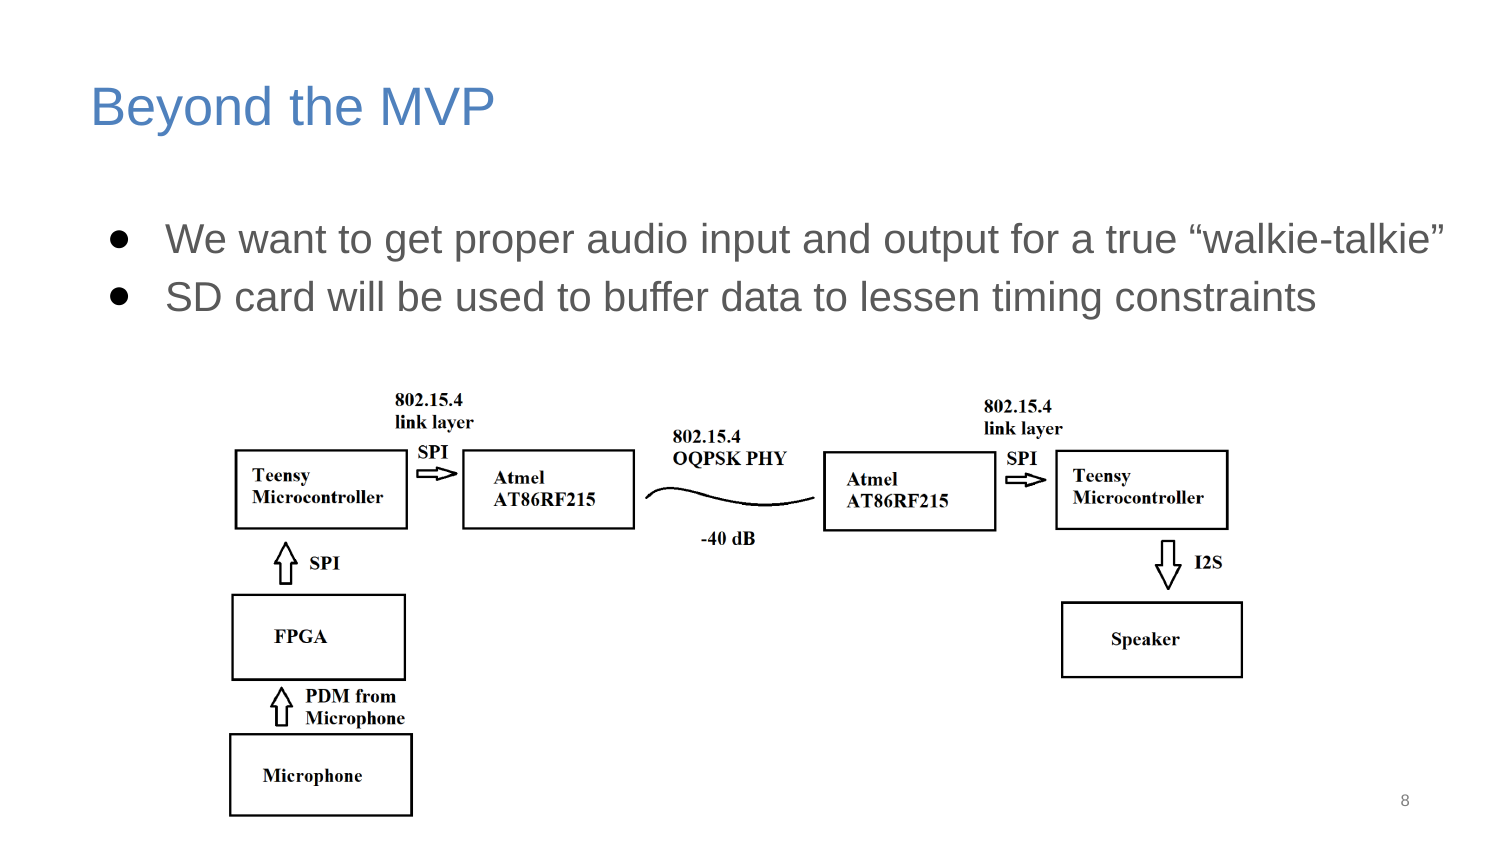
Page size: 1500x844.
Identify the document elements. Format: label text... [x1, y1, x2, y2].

picture [197, 328, 1276, 828]
slide_number ‹#› [1280, 782, 1425, 827]
list We want to get proper audio input and output for a true “walkie-talkie” SD card will be used to buffer data to lessen timing constraints [75, 196, 1472, 754]
title Beyond the MVP [75, 33, 1425, 175]
